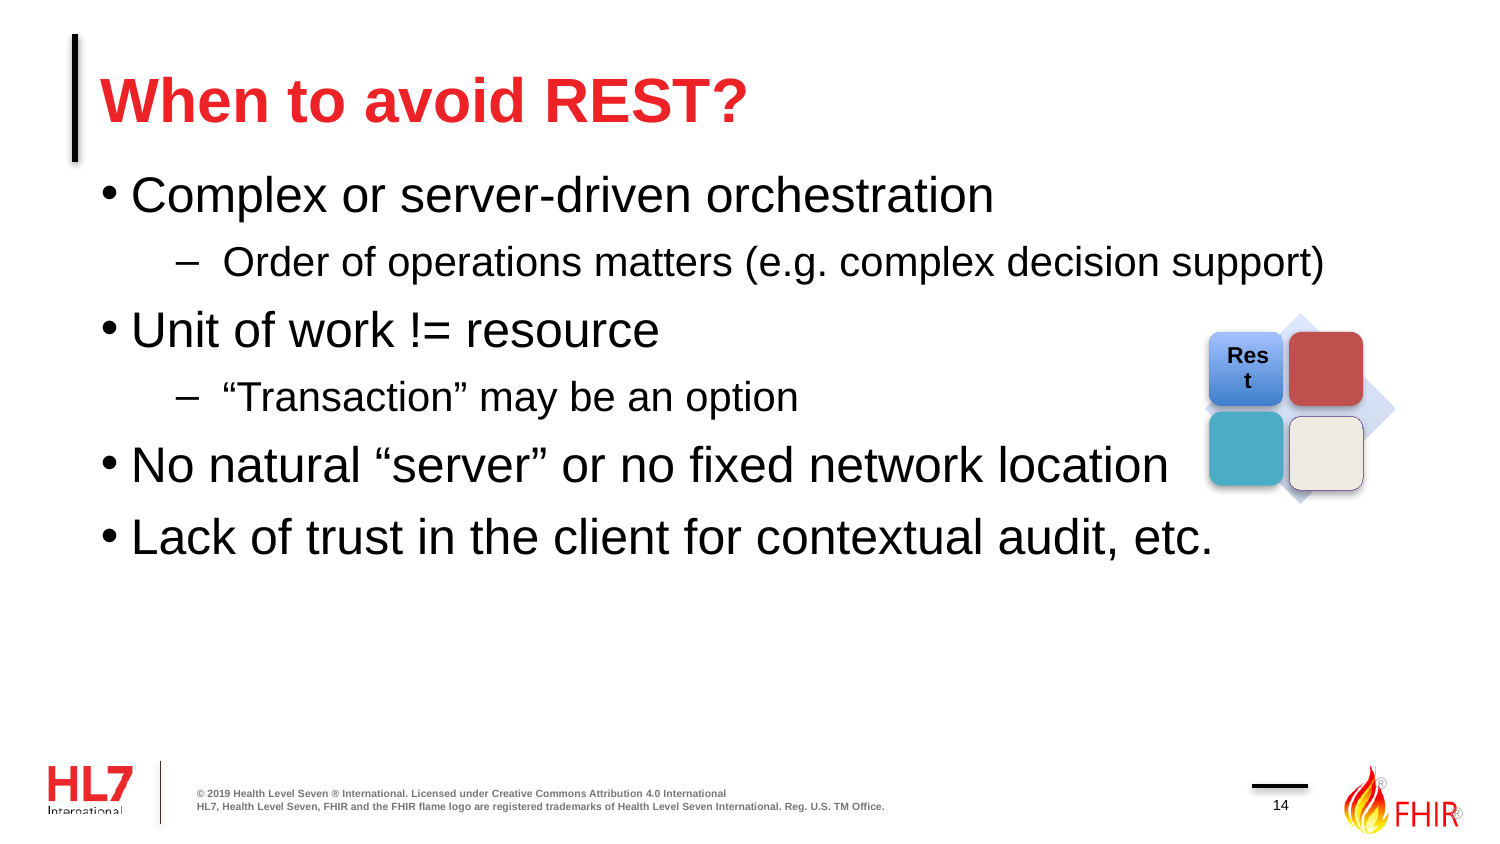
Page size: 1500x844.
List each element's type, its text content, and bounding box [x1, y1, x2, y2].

footer © 2019 Health Level Seven ® International. Licensed under Creative Commons Attribution 4.0 International HL7, Health Level Seven, FHIR and the FHIR flame logo are registered trademarks of Health Level Seven International. Reg. U.S. TM Office. [196, 786, 941, 813]
list Complex or server-driven orchestration Order of operations matters (e.g. complex decision support) Unit of work != resource “Transaction” may be an option No natural “server” or no fixed network location Lack of trust in the client for contextual audit, etc. [100, 162, 1451, 731]
picture [1339, 760, 1463, 837]
title When to avoid REST? [100, 33, 1451, 162]
slide_number 14 [1258, 786, 1304, 813]
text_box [1176, 313, 1396, 505]
